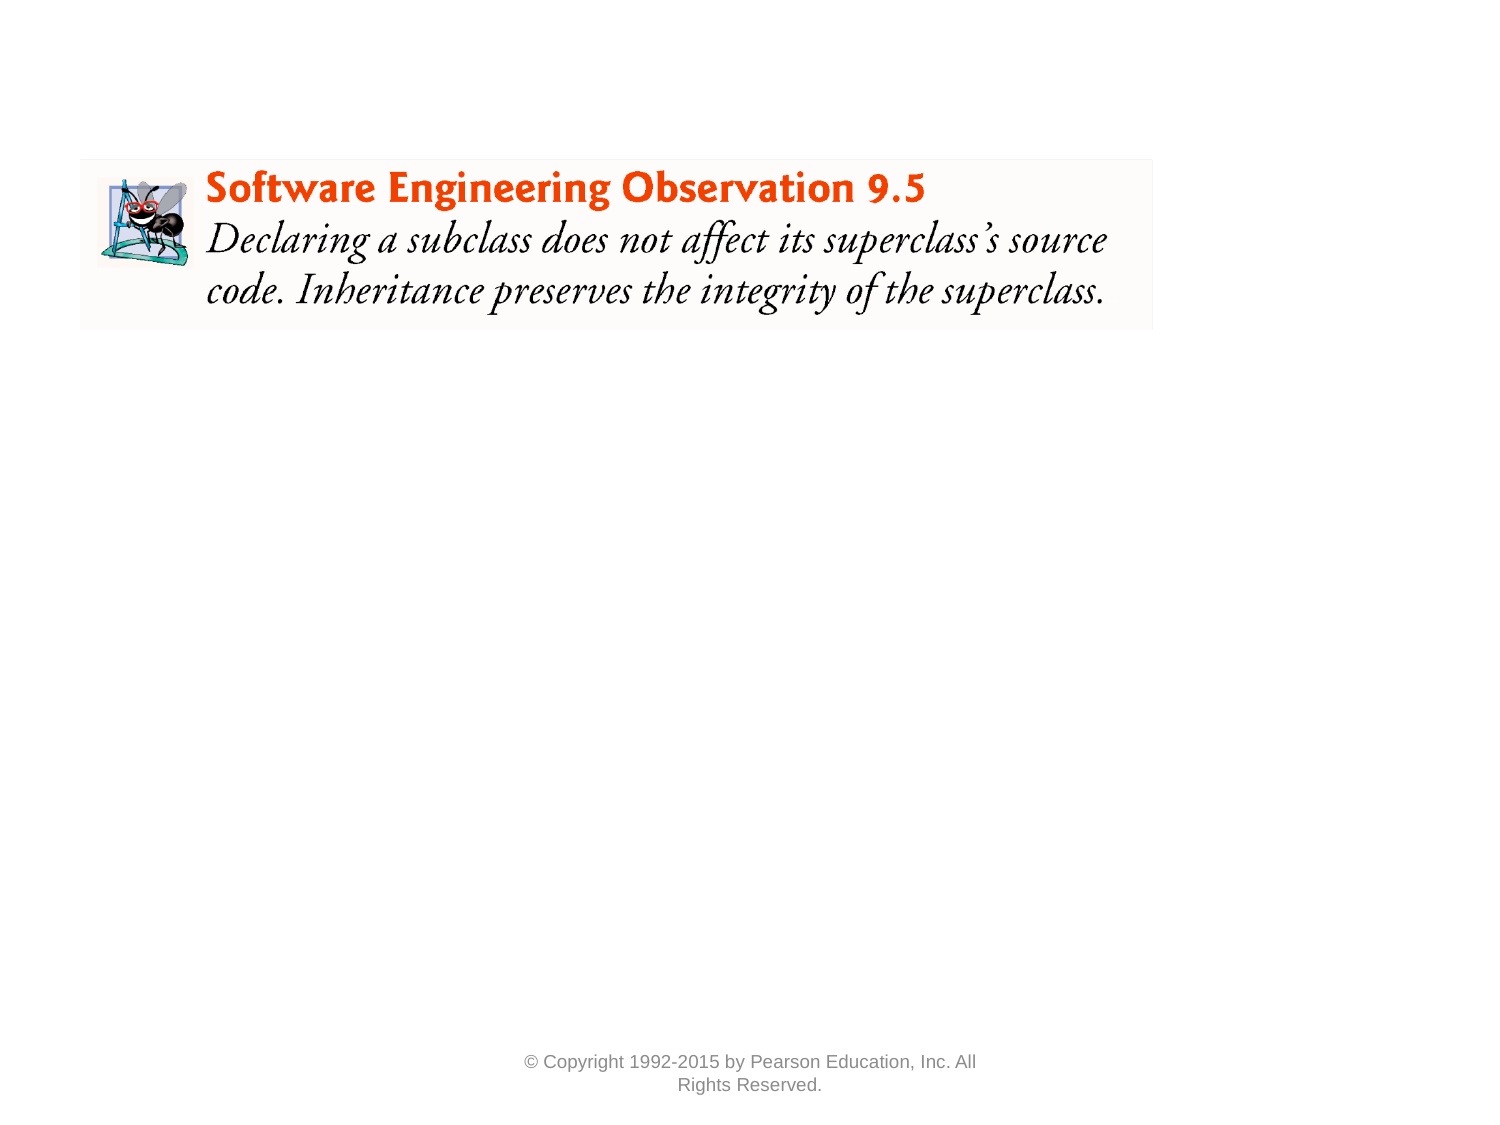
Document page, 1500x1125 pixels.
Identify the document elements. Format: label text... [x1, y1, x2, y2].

footer © Copyright 1992-2015 by Pearson Education, Inc. All Rights Reserved. [496, 1042, 1004, 1103]
picture [0, 106, 1500, 1018]
